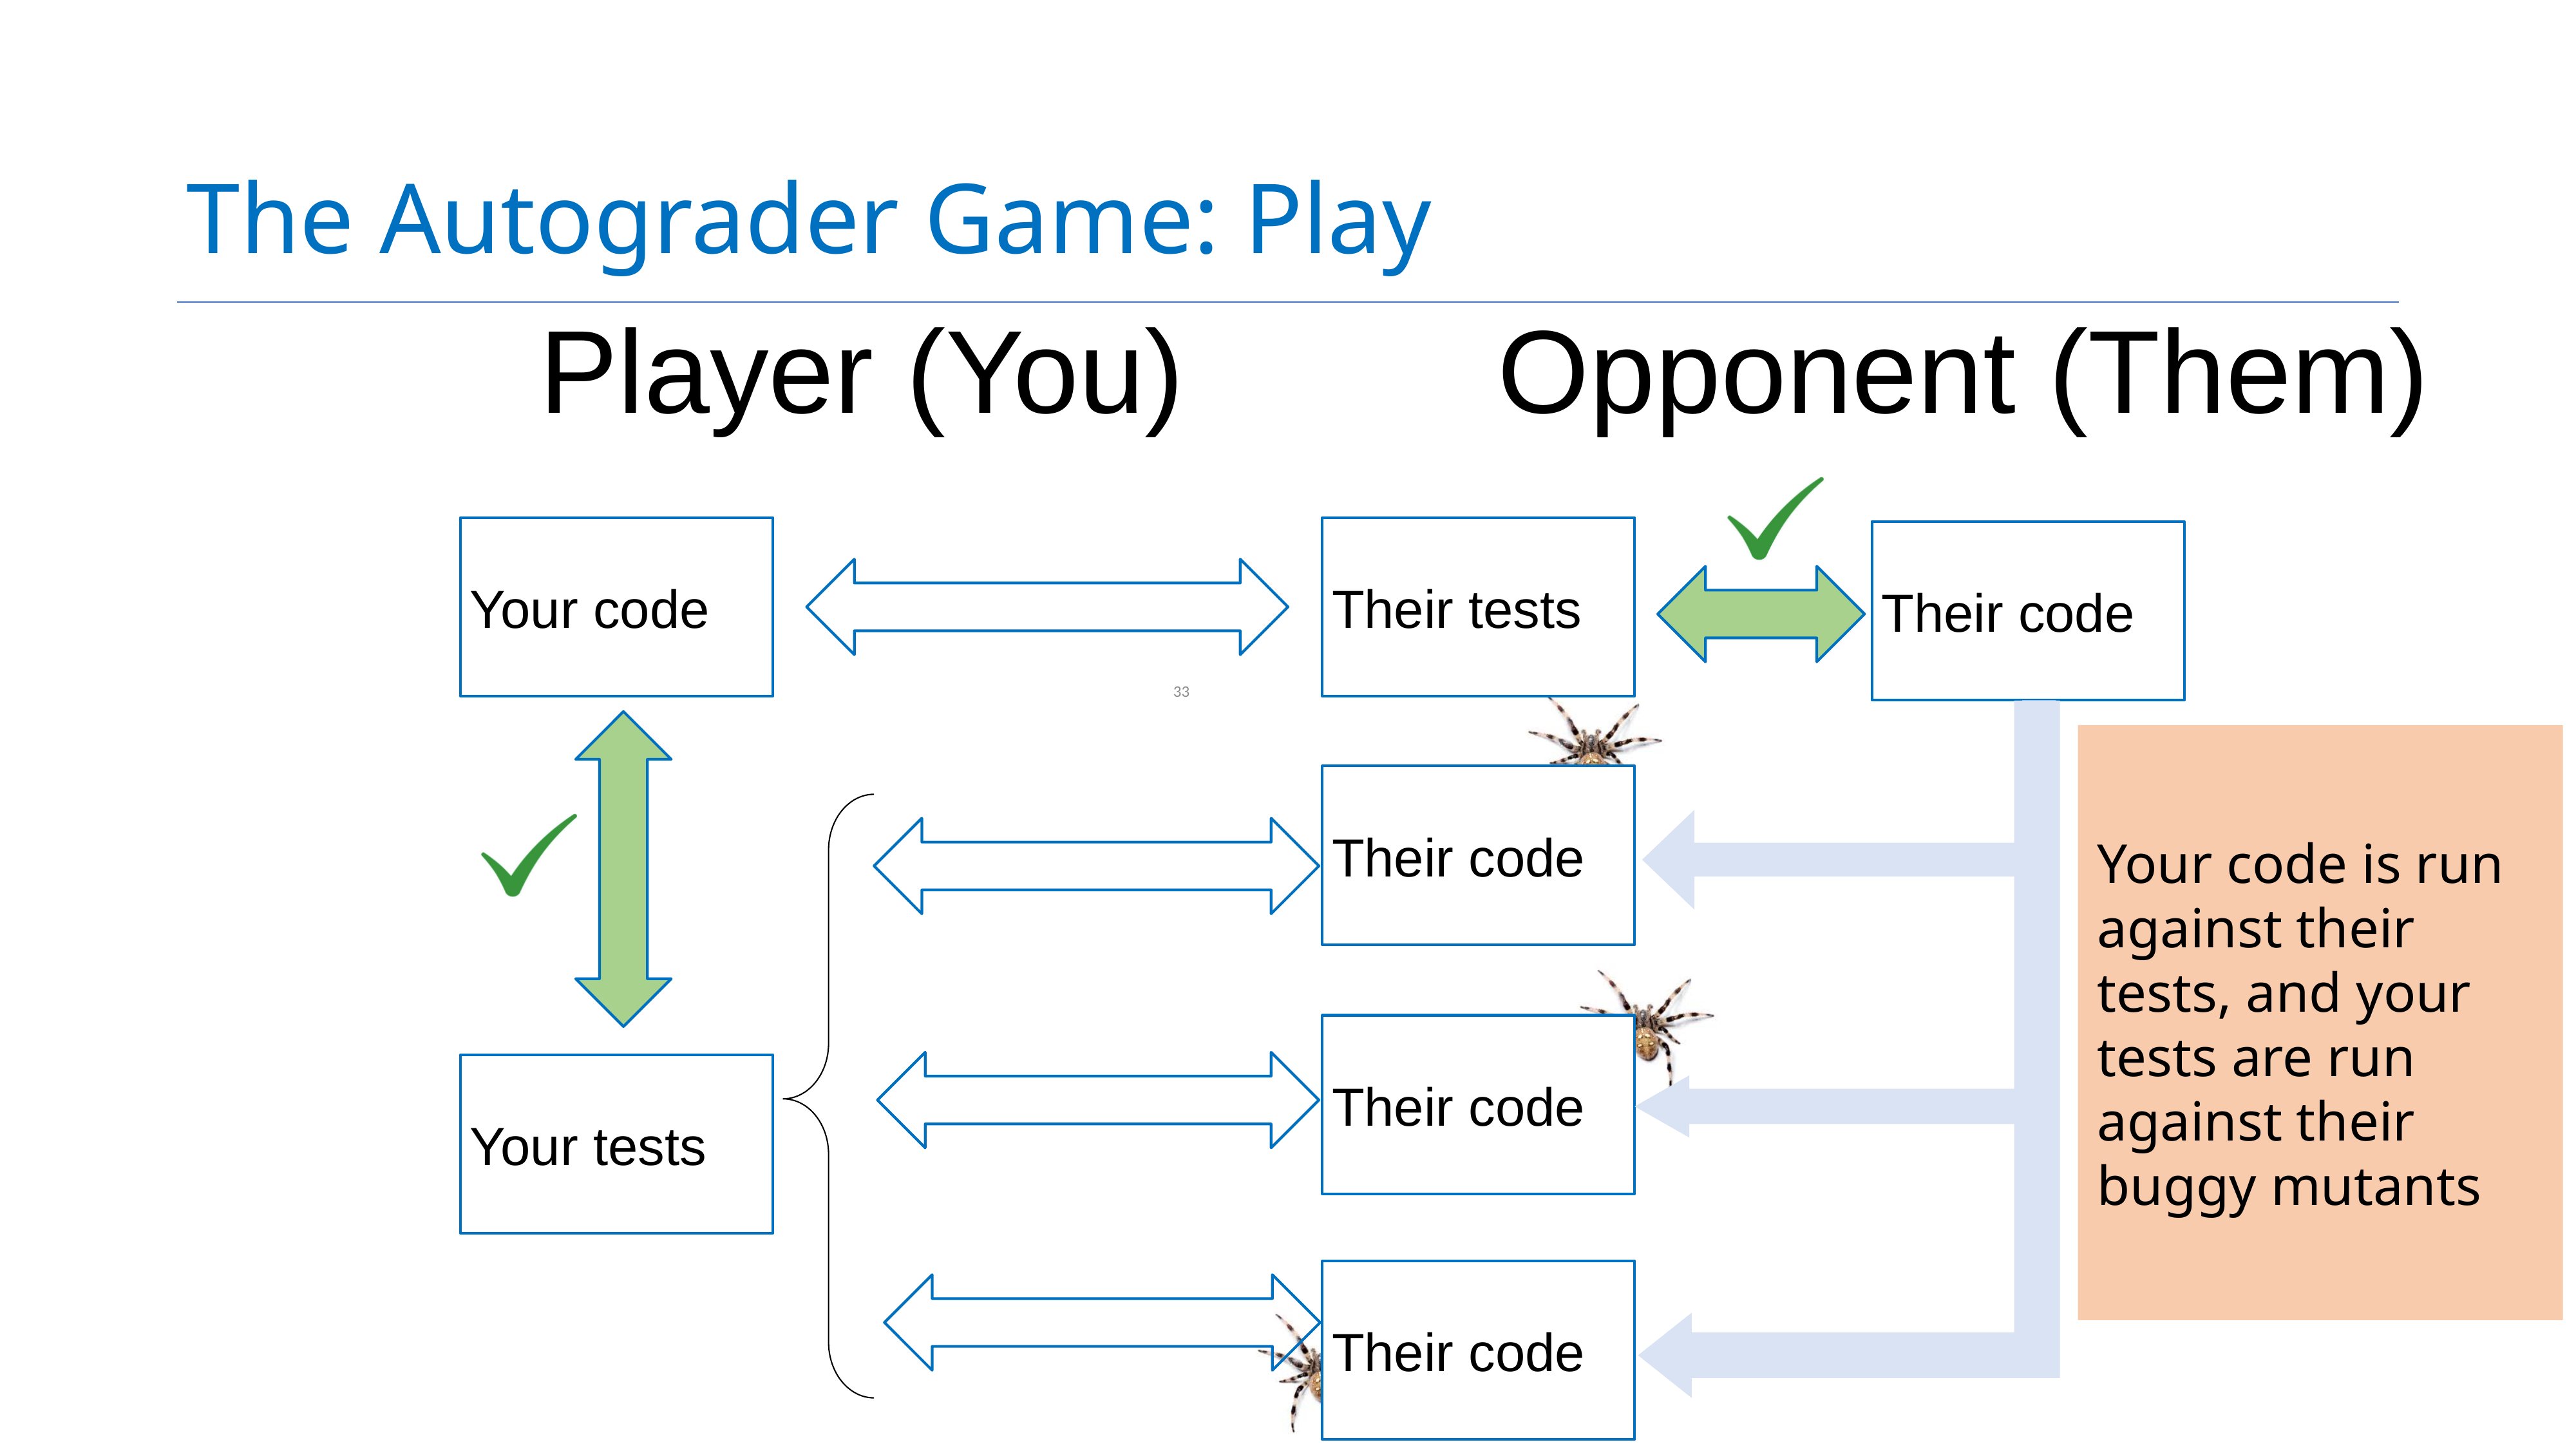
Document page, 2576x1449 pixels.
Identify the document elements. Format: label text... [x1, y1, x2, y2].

text_box [1640, 827, 2012, 911]
slide_number 33 [908, 670, 1201, 712]
text_box [1636, 699, 2061, 1399]
text_box [883, 1273, 1217, 1372]
text_box [782, 793, 875, 1399]
text_box [876, 1051, 1321, 1150]
picture [1540, 951, 1750, 1102]
text_box Opponent (Them) [1477, 268, 1673, 464]
text_box Your code is run against their tests, and your tests are run against their buggy mutants [2077, 724, 2564, 1321]
text_box [1271, 1273, 1295, 1295]
text_box Your code [459, 516, 774, 697]
text_box [1656, 575, 1866, 663]
text_box Their code [1321, 764, 1636, 946]
picture [1217, 1295, 1427, 1446]
text_box [873, 817, 1321, 915]
text_box Player (You) [518, 268, 714, 464]
text_box [805, 558, 1290, 656]
title The Autograder Game: Play [176, 3, 2400, 285]
text_box Their code [1321, 1014, 1636, 1195]
picture [1694, 452, 1839, 584]
text_box Their code [1321, 1260, 1636, 1441]
picture [1488, 676, 1698, 827]
text_box Their code [1871, 520, 2186, 701]
text_box [574, 710, 673, 1028]
picture [448, 790, 592, 922]
text_box Your tests [459, 1054, 774, 1235]
text_box [1633, 699, 2058, 1139]
text_box Their tests [1321, 516, 1636, 697]
